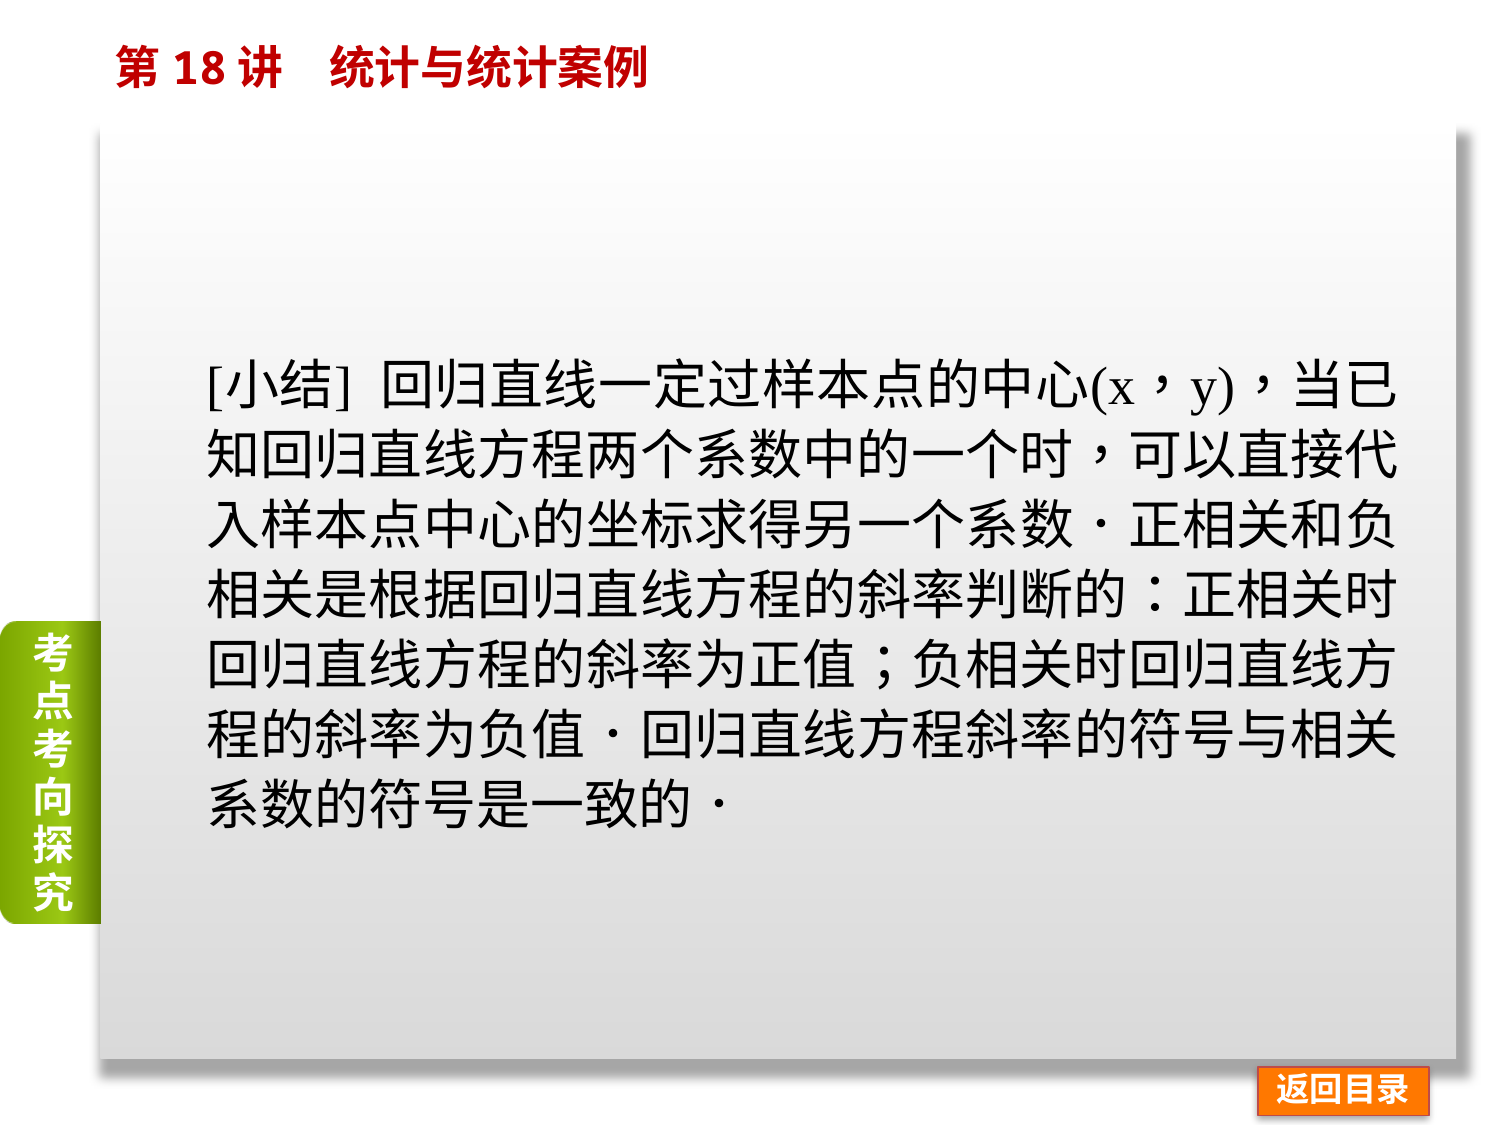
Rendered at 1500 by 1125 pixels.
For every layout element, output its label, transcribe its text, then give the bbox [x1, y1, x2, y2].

text_box 第18讲 统计与统计案例 [100, 27, 1199, 106]
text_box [206, 349, 1400, 1000]
text_box 返回目录 [1257, 1066, 1430, 1116]
picture [0, 621, 101, 924]
